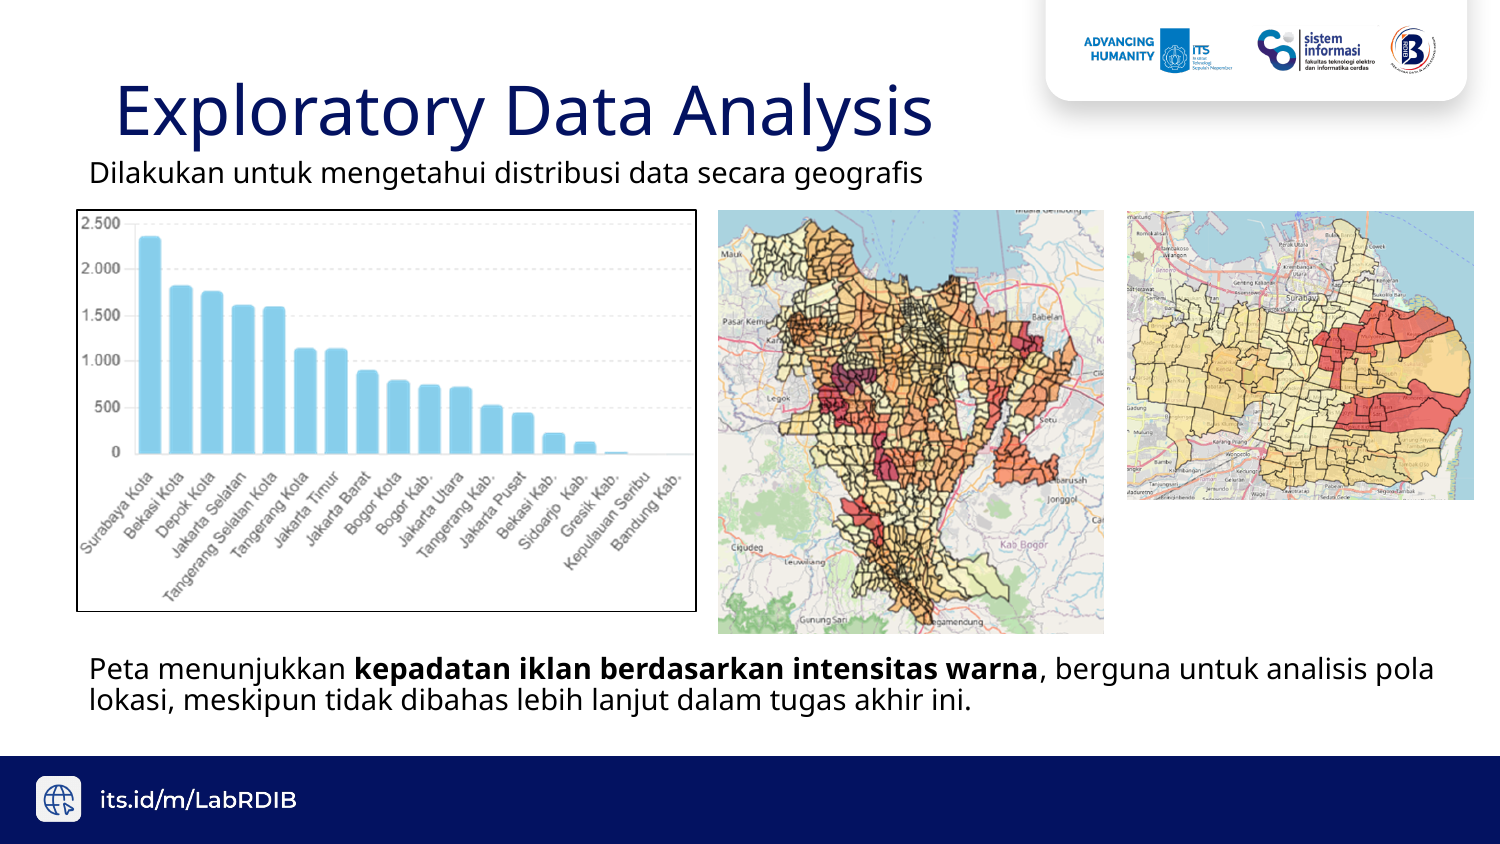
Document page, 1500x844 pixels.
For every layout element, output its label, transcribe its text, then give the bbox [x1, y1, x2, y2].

picture [1076, 12, 1436, 87]
picture [36, 776, 297, 822]
picture [718, 210, 1105, 634]
list Dilakukan untuk mengetahui distribusi data secara geografis [77, 153, 1280, 208]
picture [77, 210, 696, 611]
list Peta menunjukkan kepadatan iklan berdasarkan intensitas warna, berguna untuk analisis pola lokasi, meskipun tidak dibahas lebih lanjut dalam tugas akhir ini. [77, 648, 1474, 704]
picture [1126, 211, 1474, 500]
title Exploratory Data Analysis [103, 31, 1397, 195]
